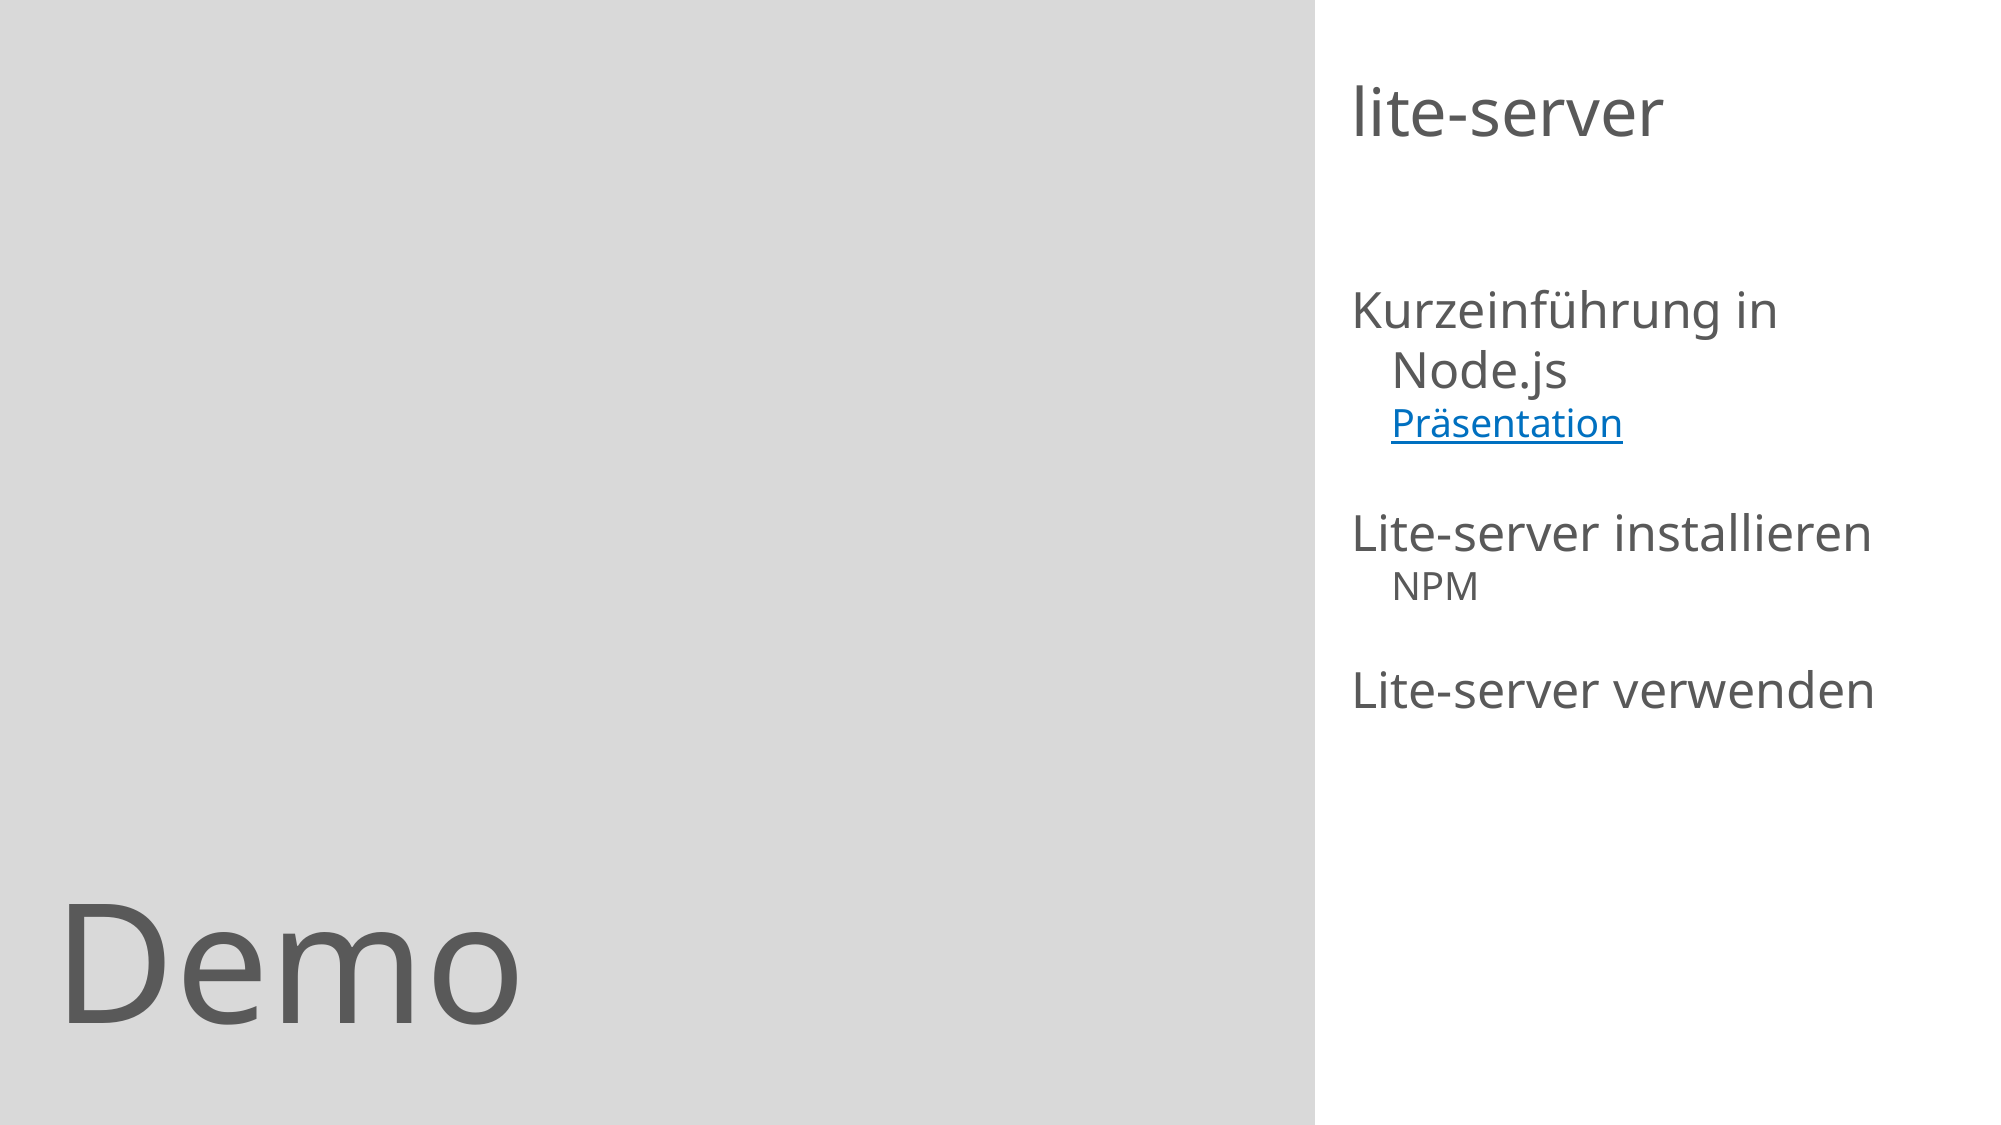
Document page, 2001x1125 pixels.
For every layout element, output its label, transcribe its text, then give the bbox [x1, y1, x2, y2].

list lite-server [1351, 39, 1946, 151]
list Kurzeinführung in Node.js Präsentation Lite-server installieren NPM Lite-server verwenden [1351, 278, 1945, 1072]
